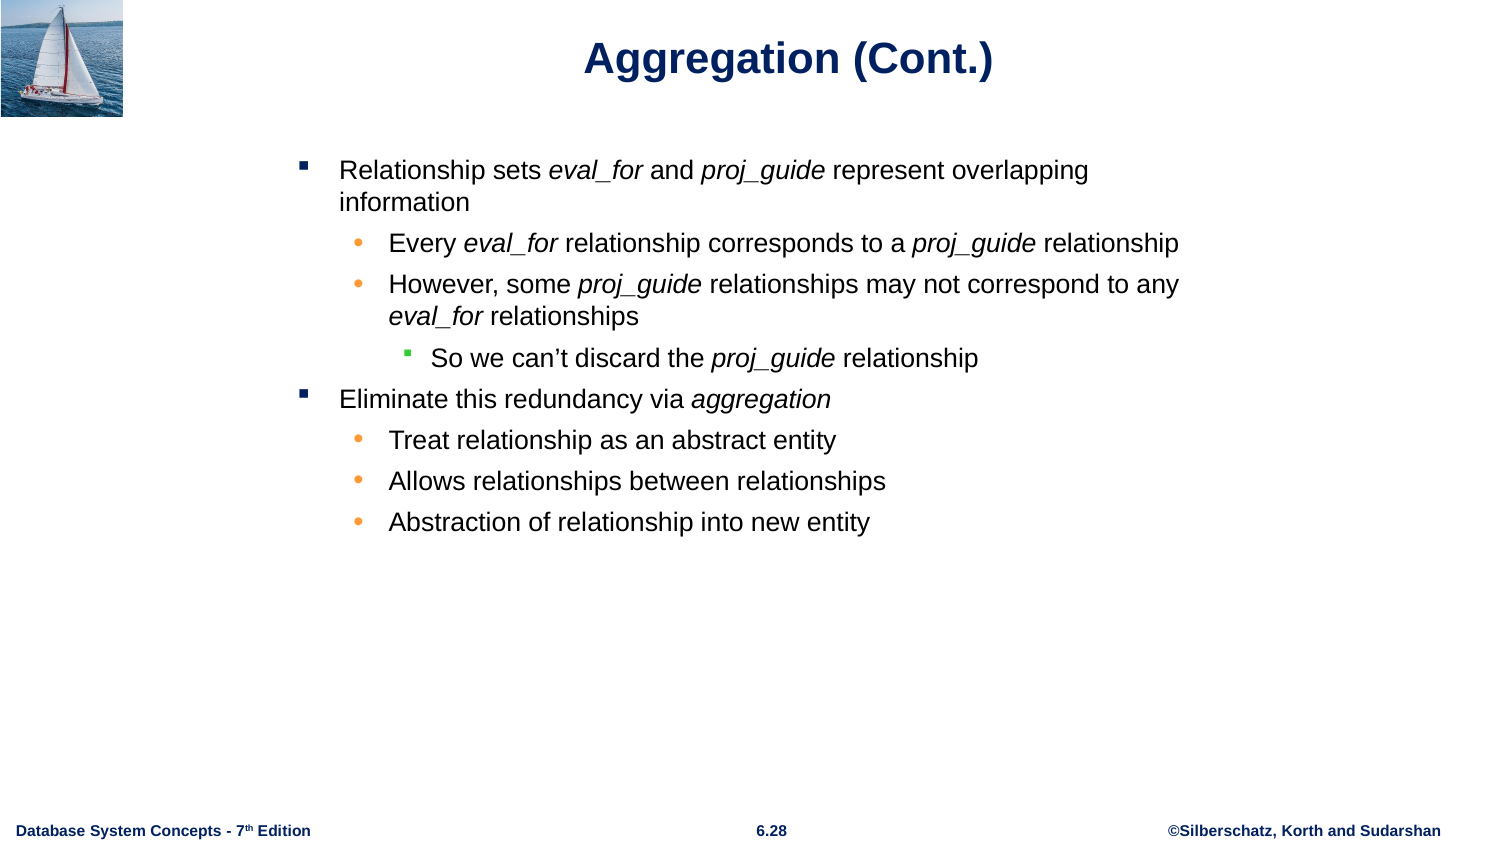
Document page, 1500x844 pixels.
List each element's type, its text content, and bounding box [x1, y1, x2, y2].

list Relationship sets eval_for and proj_guide represent overlapping information Every eval_for relationship corresponds to a proj_guide relationship However, some proj_guide relationships may not correspond to any eval_for relationships So we can’t discard the proj_guide relationship Eliminate this redundancy via aggregation Treat relationship as an abstract entity Allows relationships between relationships Abstraction of relationship into new entity [282, 145, 1227, 609]
title Aggregation (Cont.) [125, 14, 1452, 90]
picture [0, 0, 123, 117]
